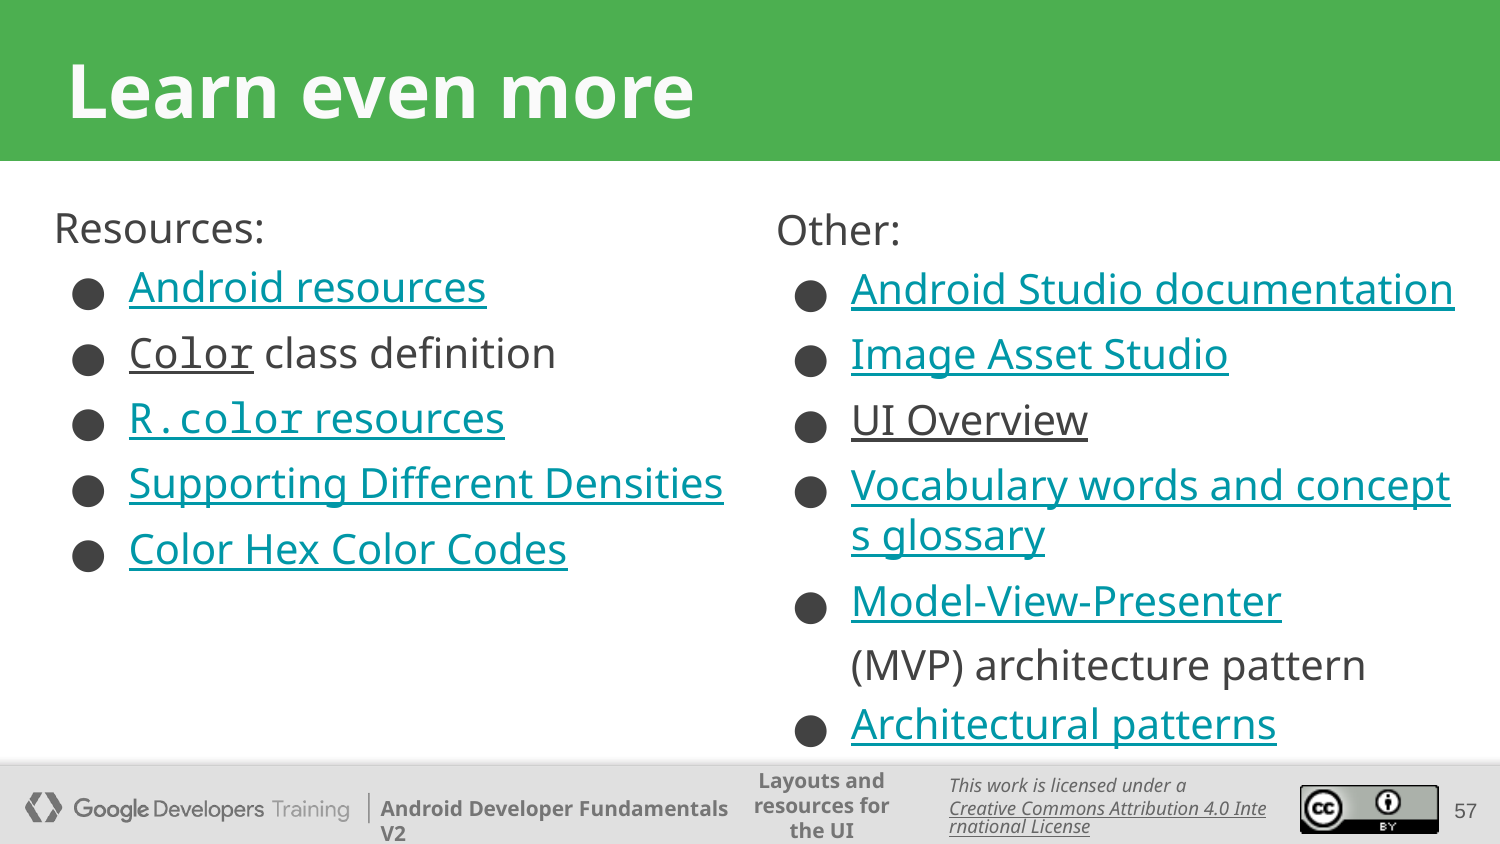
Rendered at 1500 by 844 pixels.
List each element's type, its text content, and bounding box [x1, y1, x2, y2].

list Resources: Android resources Color class definition R.color resources Supporting Different Densities Color Hex Color Codes [38, 179, 753, 705]
title Learn even more [51, 28, 1449, 122]
list Other: Android Studio documentation Image Asset Studio UI Overview Vocabulary words and concepts glossary Model-View-Presenter (MVP) architecture pattern Architectural patterns [760, 181, 1475, 707]
slide_number 57 [1402, 777, 1493, 842]
picture [0, 161, 1500, 844]
